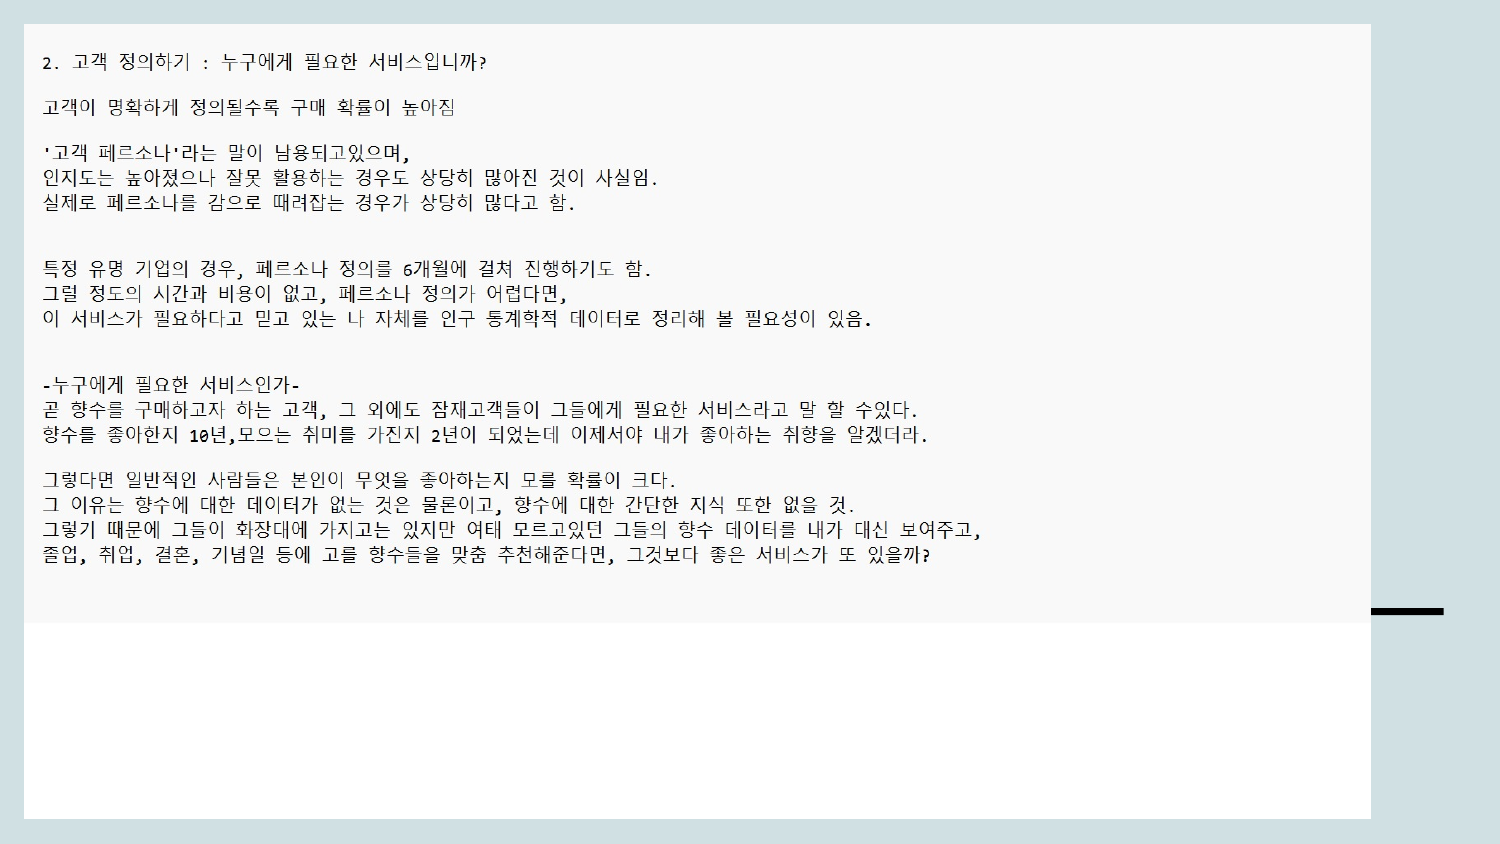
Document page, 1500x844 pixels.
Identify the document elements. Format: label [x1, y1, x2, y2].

picture [24, 24, 1371, 819]
